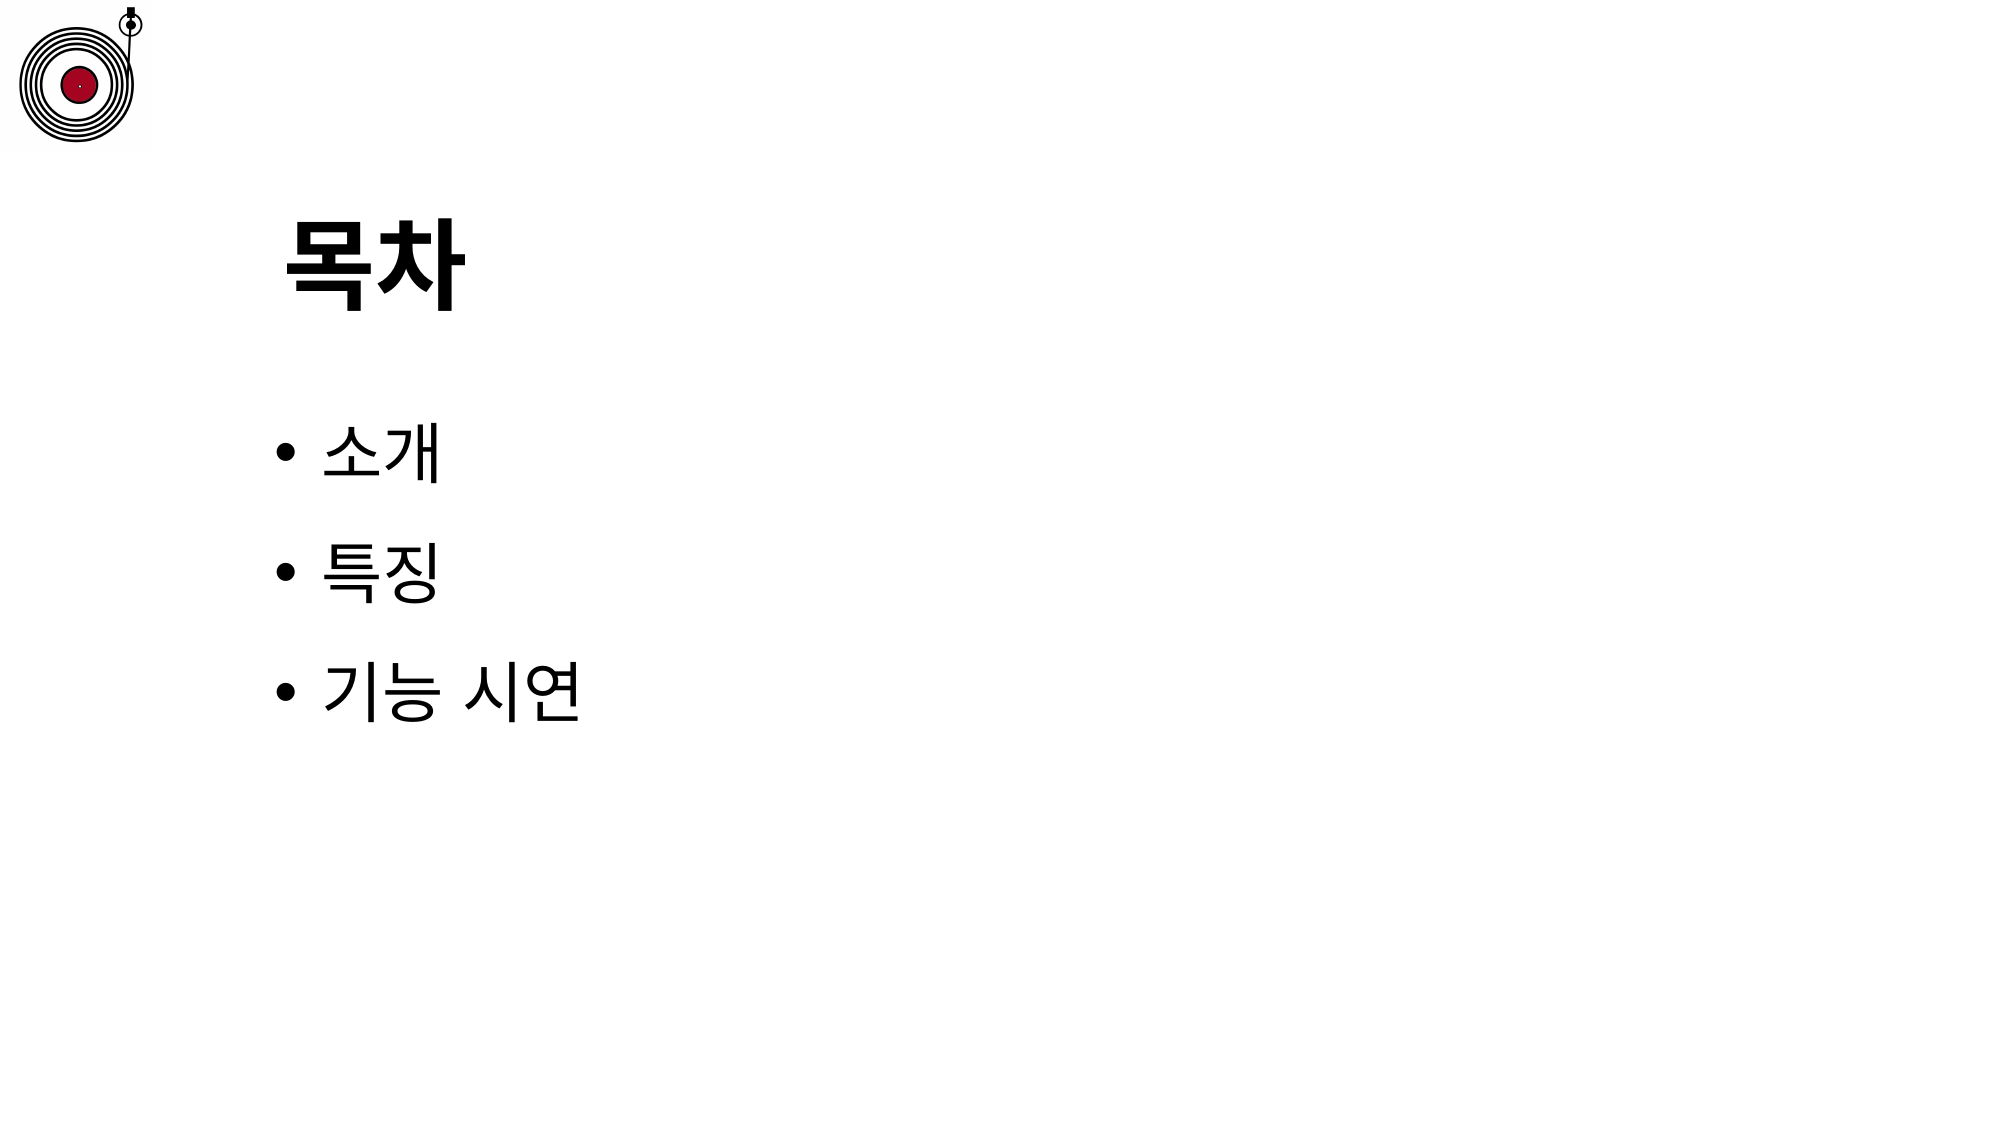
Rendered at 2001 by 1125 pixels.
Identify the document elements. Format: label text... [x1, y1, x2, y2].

text_box 소개 특징 기능 시연 [259, 364, 1054, 739]
text_box 목차 [268, 195, 483, 331]
picture [0, 0, 158, 158]
